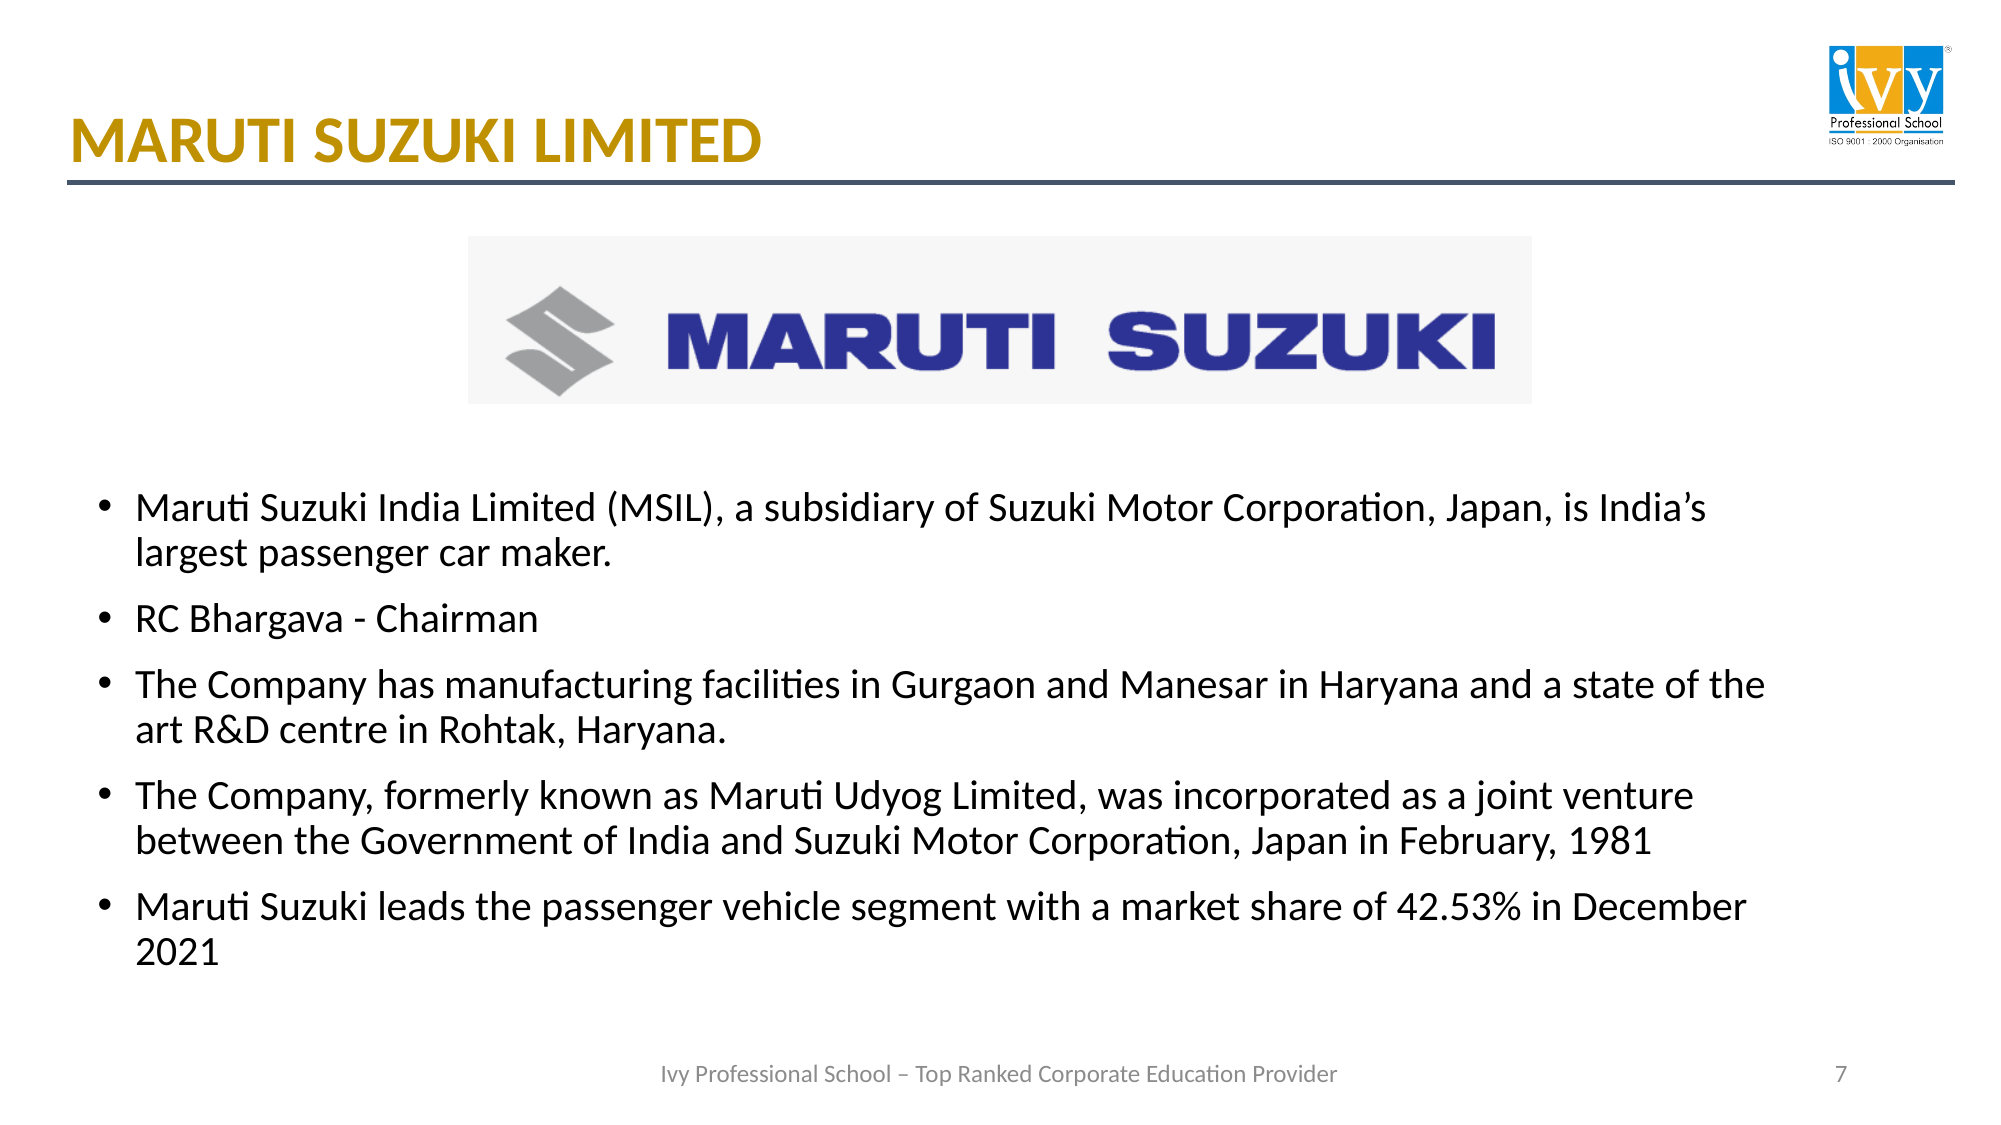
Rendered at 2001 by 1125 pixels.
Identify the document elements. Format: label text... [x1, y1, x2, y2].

slide_number 7 [1412, 1042, 1863, 1103]
picture [1825, 42, 1955, 149]
picture [468, 236, 1532, 404]
title MARUTI SUZUKI LIMITED [54, 32, 1033, 250]
list Maruti Suzuki India Limited (MSIL), a subsidiary of Suzuki Motor Corporation, Japan, is India’s largest passenger car maker. RC Bhargava - Chairman The Company has manufacturing facilities in Gurgaon and Manesar in Haryana and a state of the art R&D centre in Rohtak, Haryana. The Company, formerly known as Maruti Udyog Limited, was incorporated as a joint venture between the Government of India and Suzuki Motor Corporation, Japan in February, 1981 Maruti Suzuki leads the passenger vehicle segment with a market share of 42.53% in December 2021 [82, 478, 1808, 1125]
